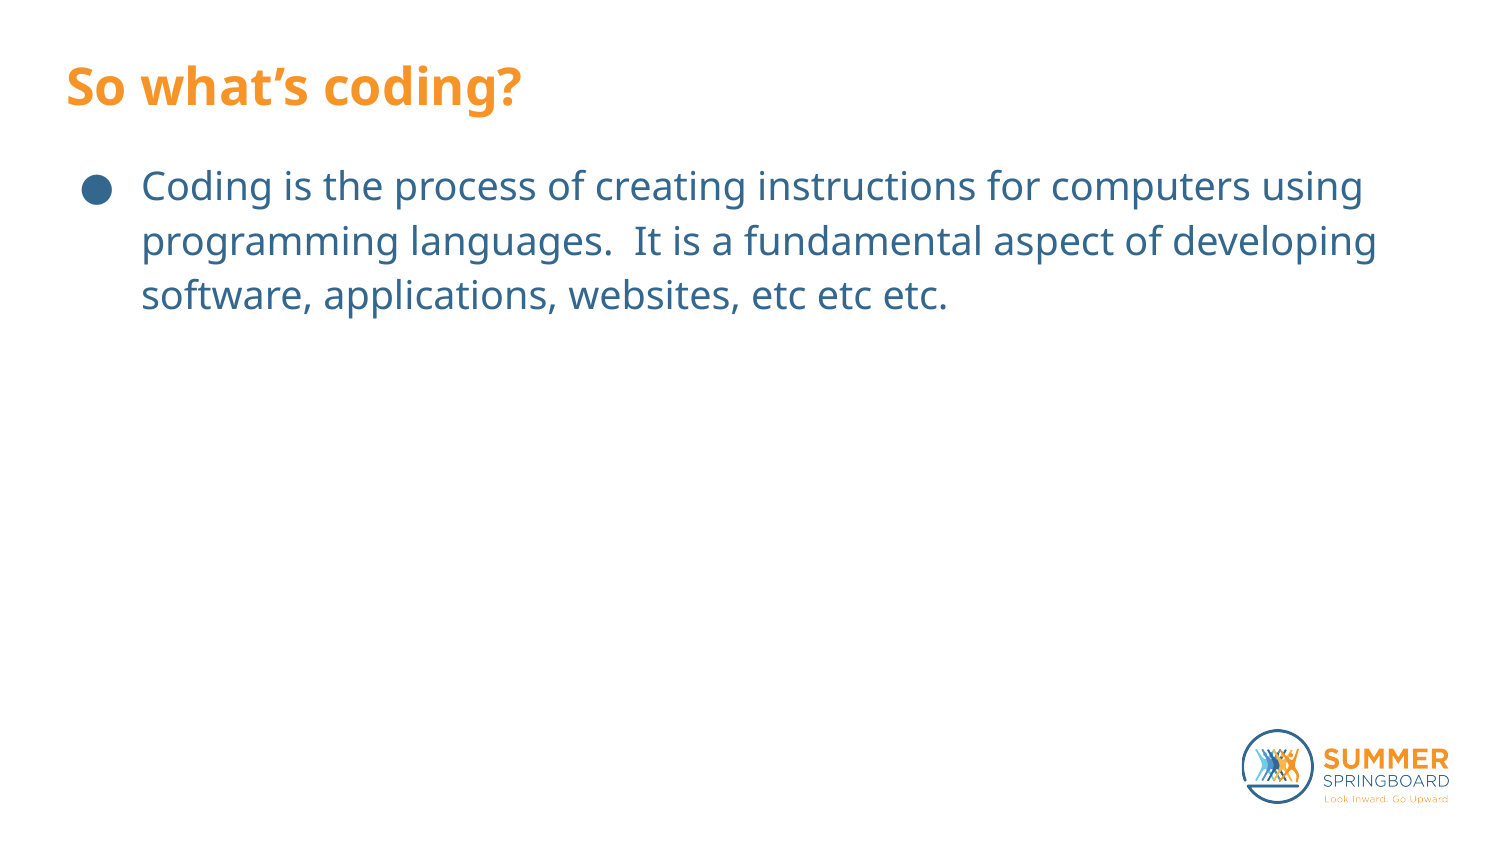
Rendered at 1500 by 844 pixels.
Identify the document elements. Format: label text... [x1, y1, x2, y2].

title So what’s coding? [51, 26, 1449, 139]
picture [1241, 729, 1449, 804]
list Coding is the process of creating instructions for computers using programming languages. It is a fundamental aspect of developing software, applications, websites, etc etc etc. [51, 139, 1449, 714]
